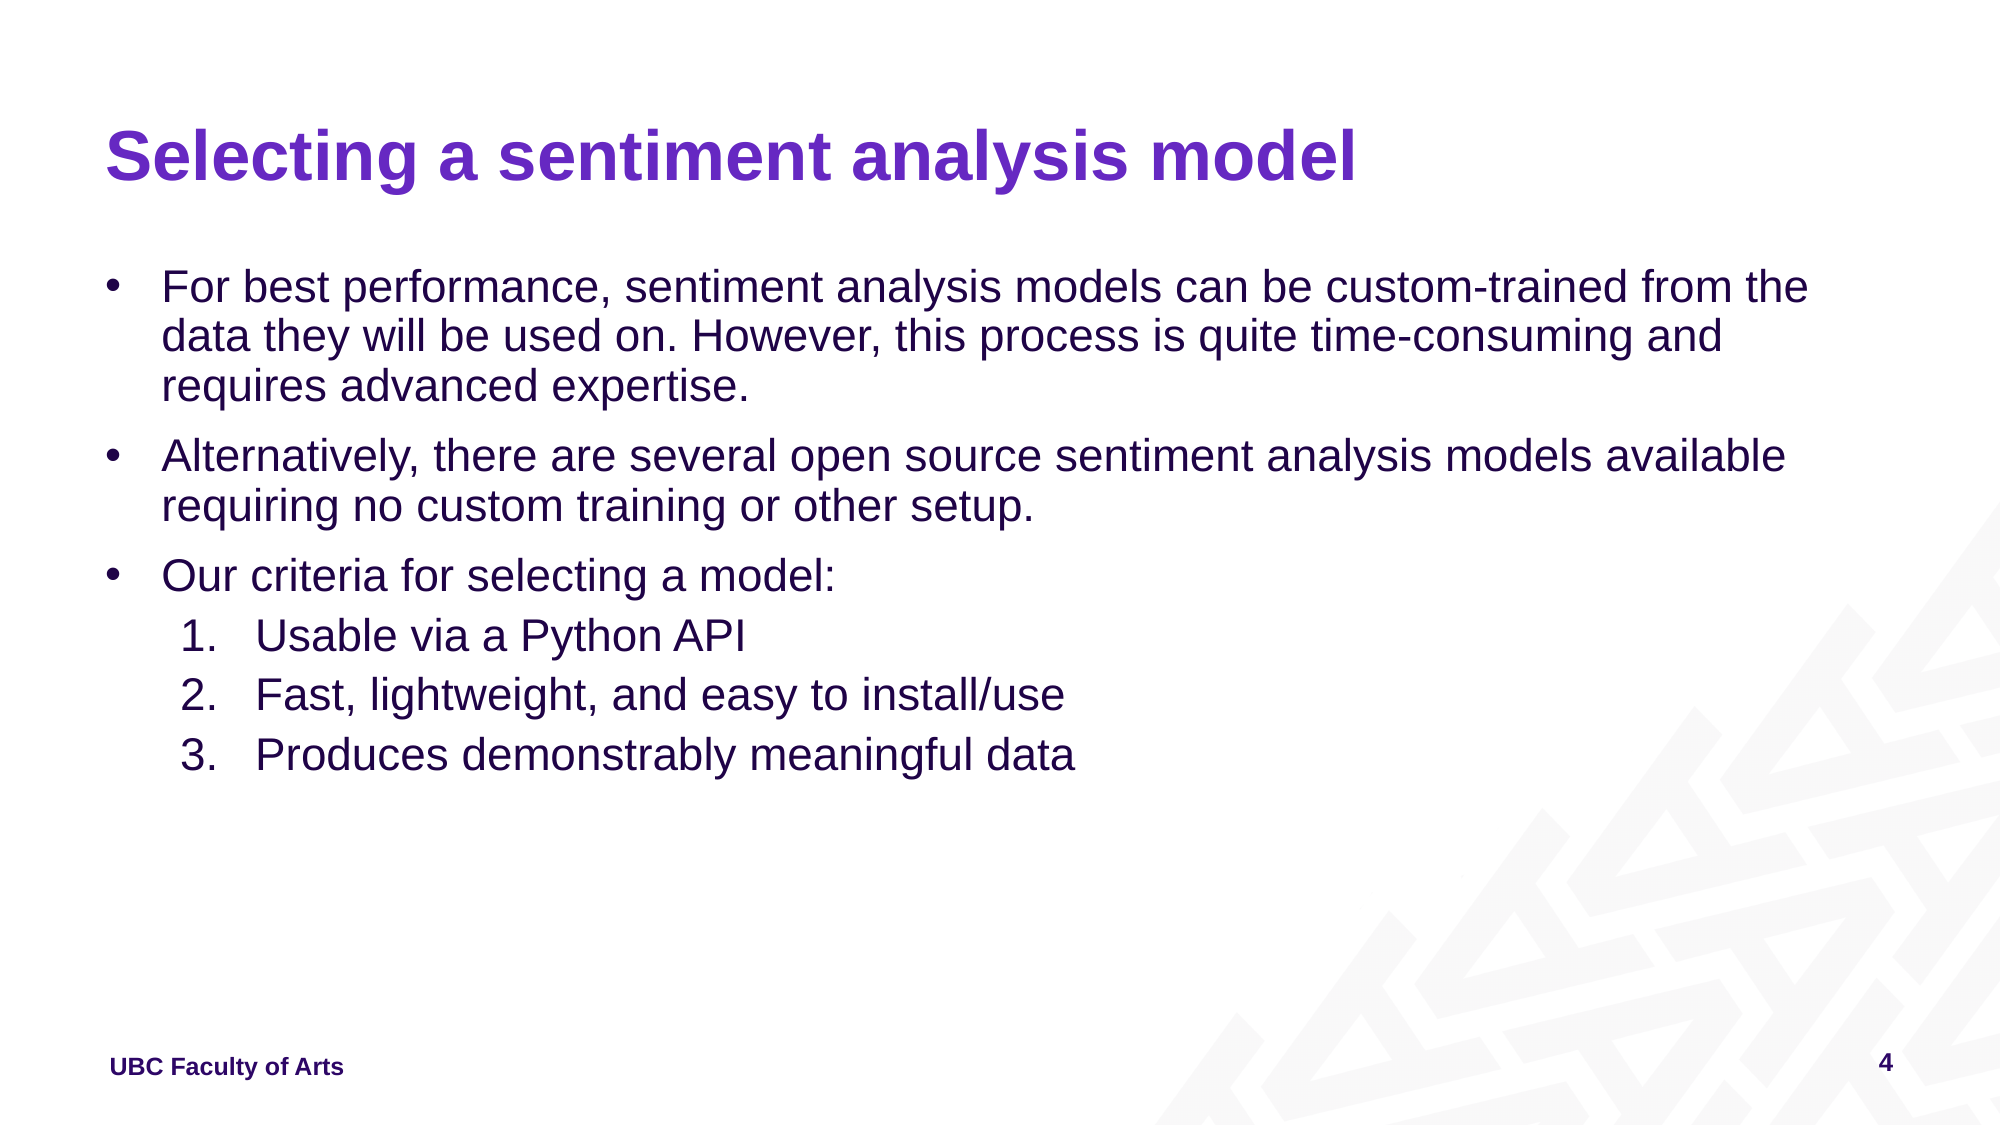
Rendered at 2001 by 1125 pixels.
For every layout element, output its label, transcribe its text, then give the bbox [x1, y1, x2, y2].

slide_number 4 [1457, 1042, 1908, 1081]
title Selecting a sentiment analysis model [90, 111, 1863, 225]
list For best performance, sentiment analysis models can be custom-trained from the data they will be used on. However, this process is quite time-consuming and requires advanced expertise. Alternatively, there are several open source sentiment analysis models available requiring no custom training or other setup. Our criteria for selecting a model: Usable via a Python API Fast, lightweight, and easy to install/use Produces demonstrably meaningful data [90, 255, 1863, 1014]
list UBC Faculty of Arts [94, 1046, 1340, 1077]
